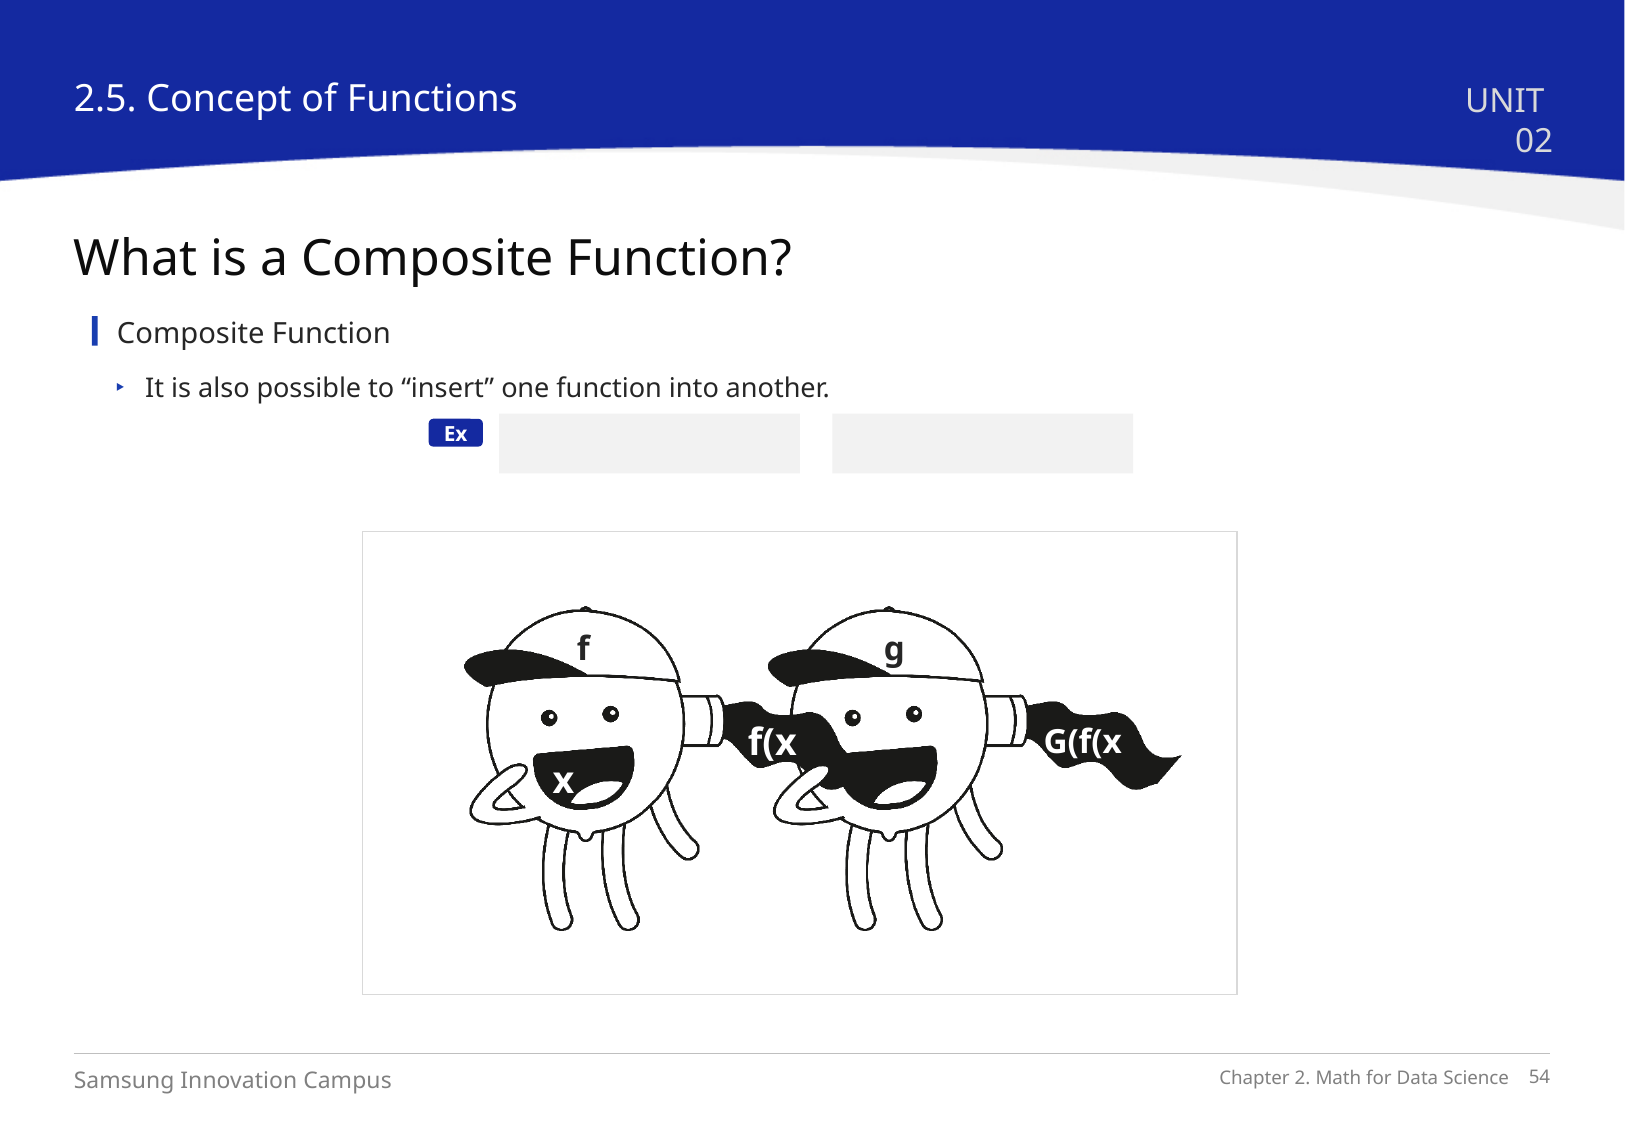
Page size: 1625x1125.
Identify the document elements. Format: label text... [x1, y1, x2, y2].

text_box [91, 314, 1533, 350]
picture [0, 0, 1625, 1125]
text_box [73, 73, 1554, 120]
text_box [428, 413, 1134, 474]
text_box What is a Composite Function? [73, 224, 1552, 287]
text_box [362, 531, 1238, 995]
